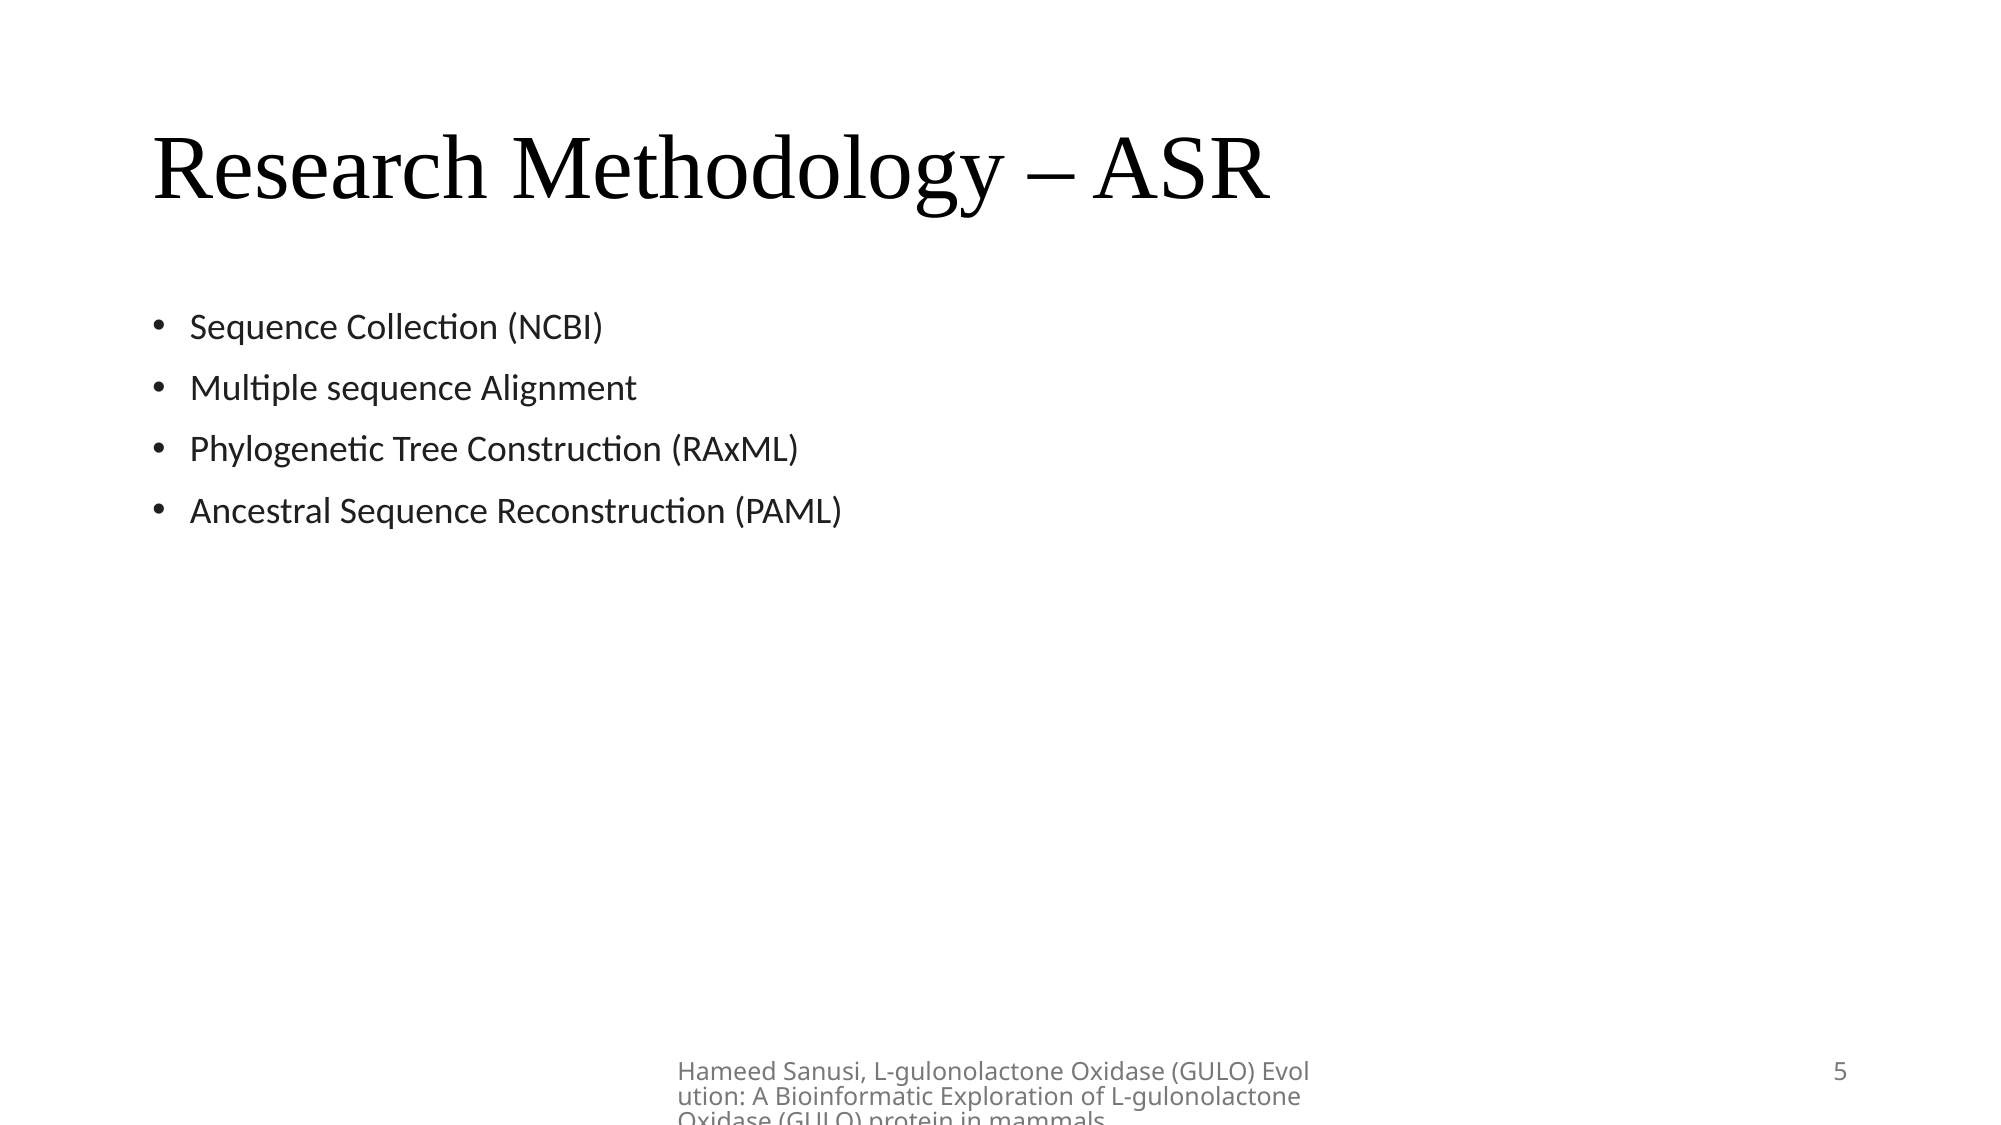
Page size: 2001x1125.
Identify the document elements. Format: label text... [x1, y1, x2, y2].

title Research Methodology – ASR [137, 59, 1863, 278]
footer Hameed Sanusi, L-gulonolactone Oxidase (GULO) Evolution: A Bioinformatic Exploration of L-gulonolactone Oxidase (GULO) protein in mammals [662, 1042, 1338, 1103]
list Sequence Collection (NCBI) Multiple sequence Alignment Phylogenetic Tree Construction (RAxML) Ancestral Sequence Reconstruction (PAML) [137, 299, 1863, 1014]
slide_number 5 [1412, 1042, 1863, 1103]
